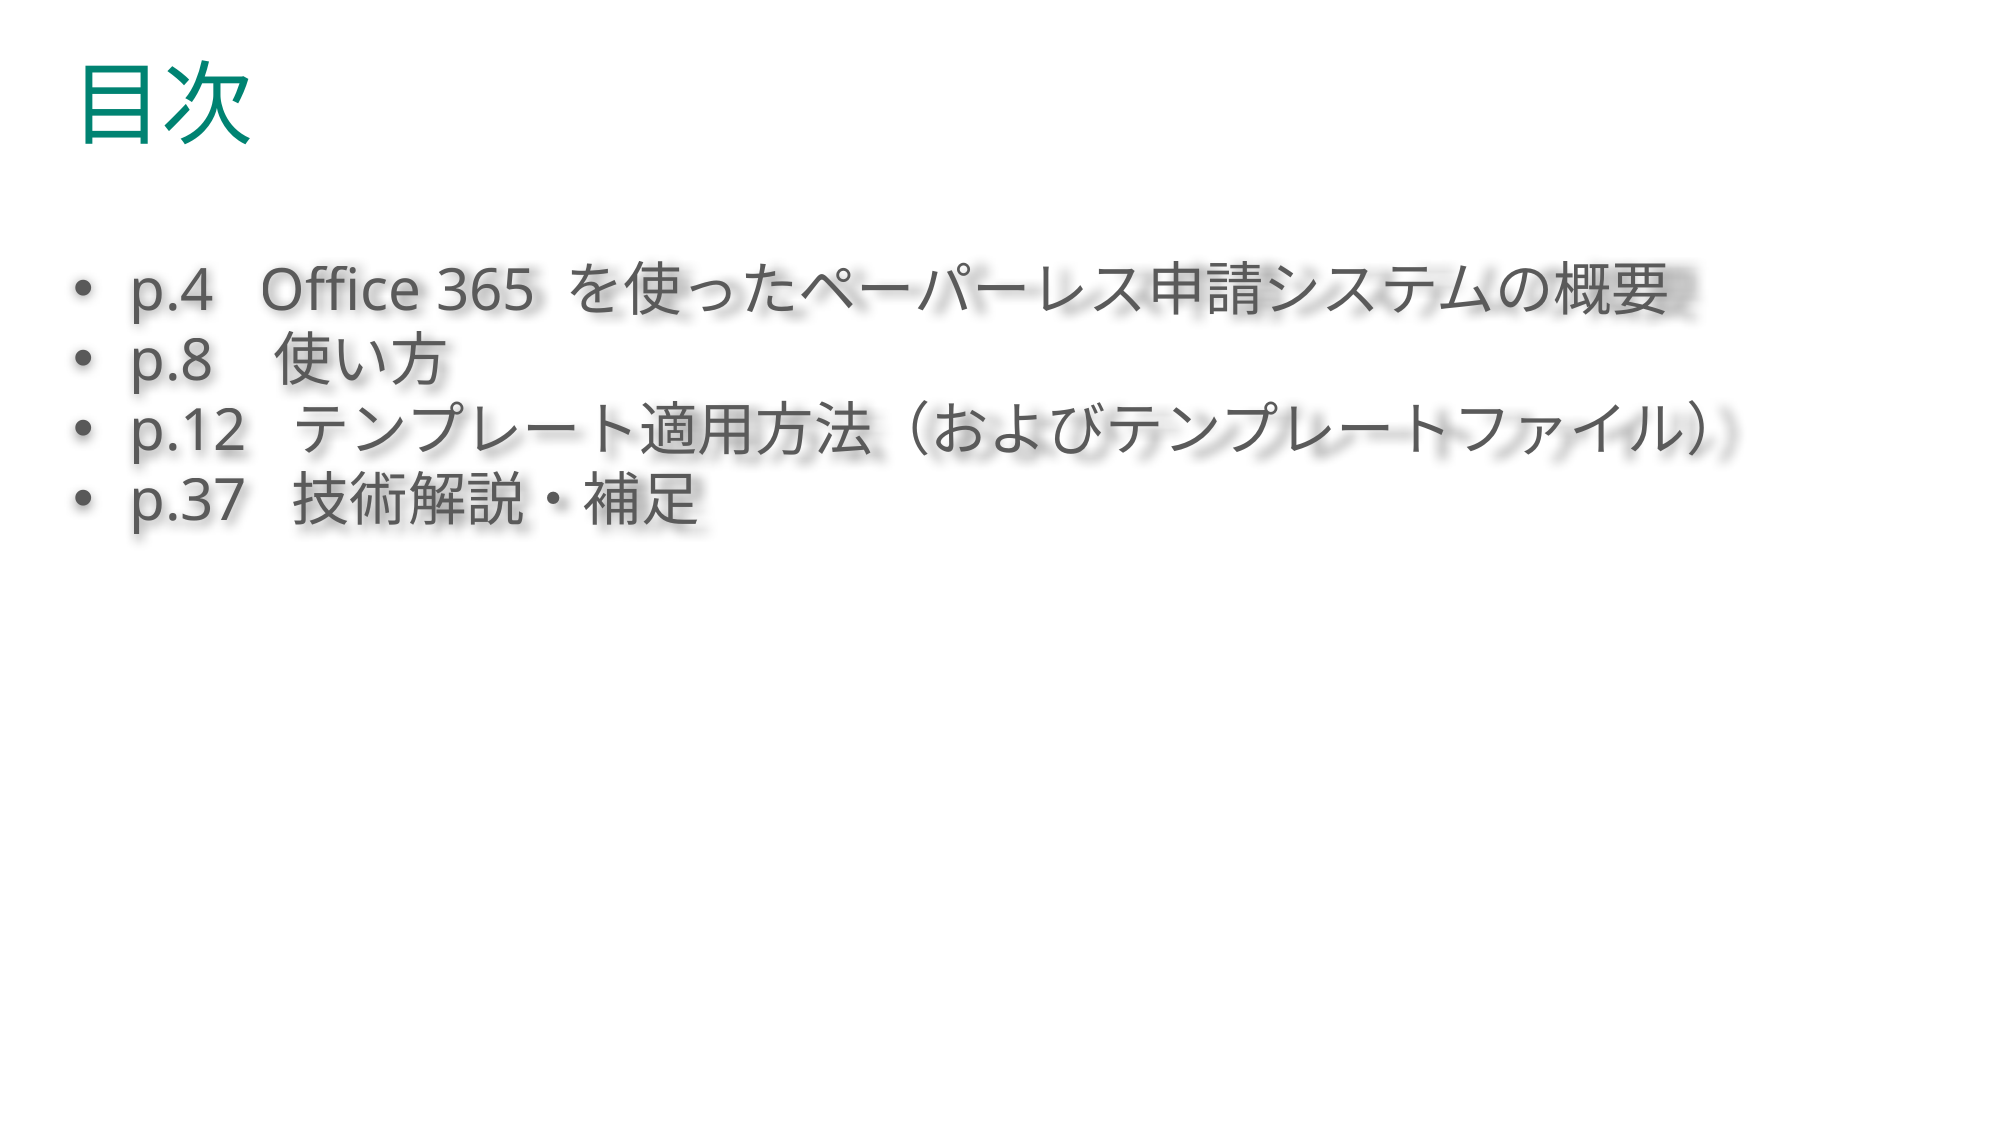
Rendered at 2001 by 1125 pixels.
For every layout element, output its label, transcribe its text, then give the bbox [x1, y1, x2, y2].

title 目次 [71, 58, 1901, 160]
text_box p.4 Office 365 を使ったペーパーレス申請システムの概要 p.8 使い方 p.12 テンプレート適用方法（およびテンプレートファイル） p.37 技術解説・補足 [73, 167, 1935, 618]
